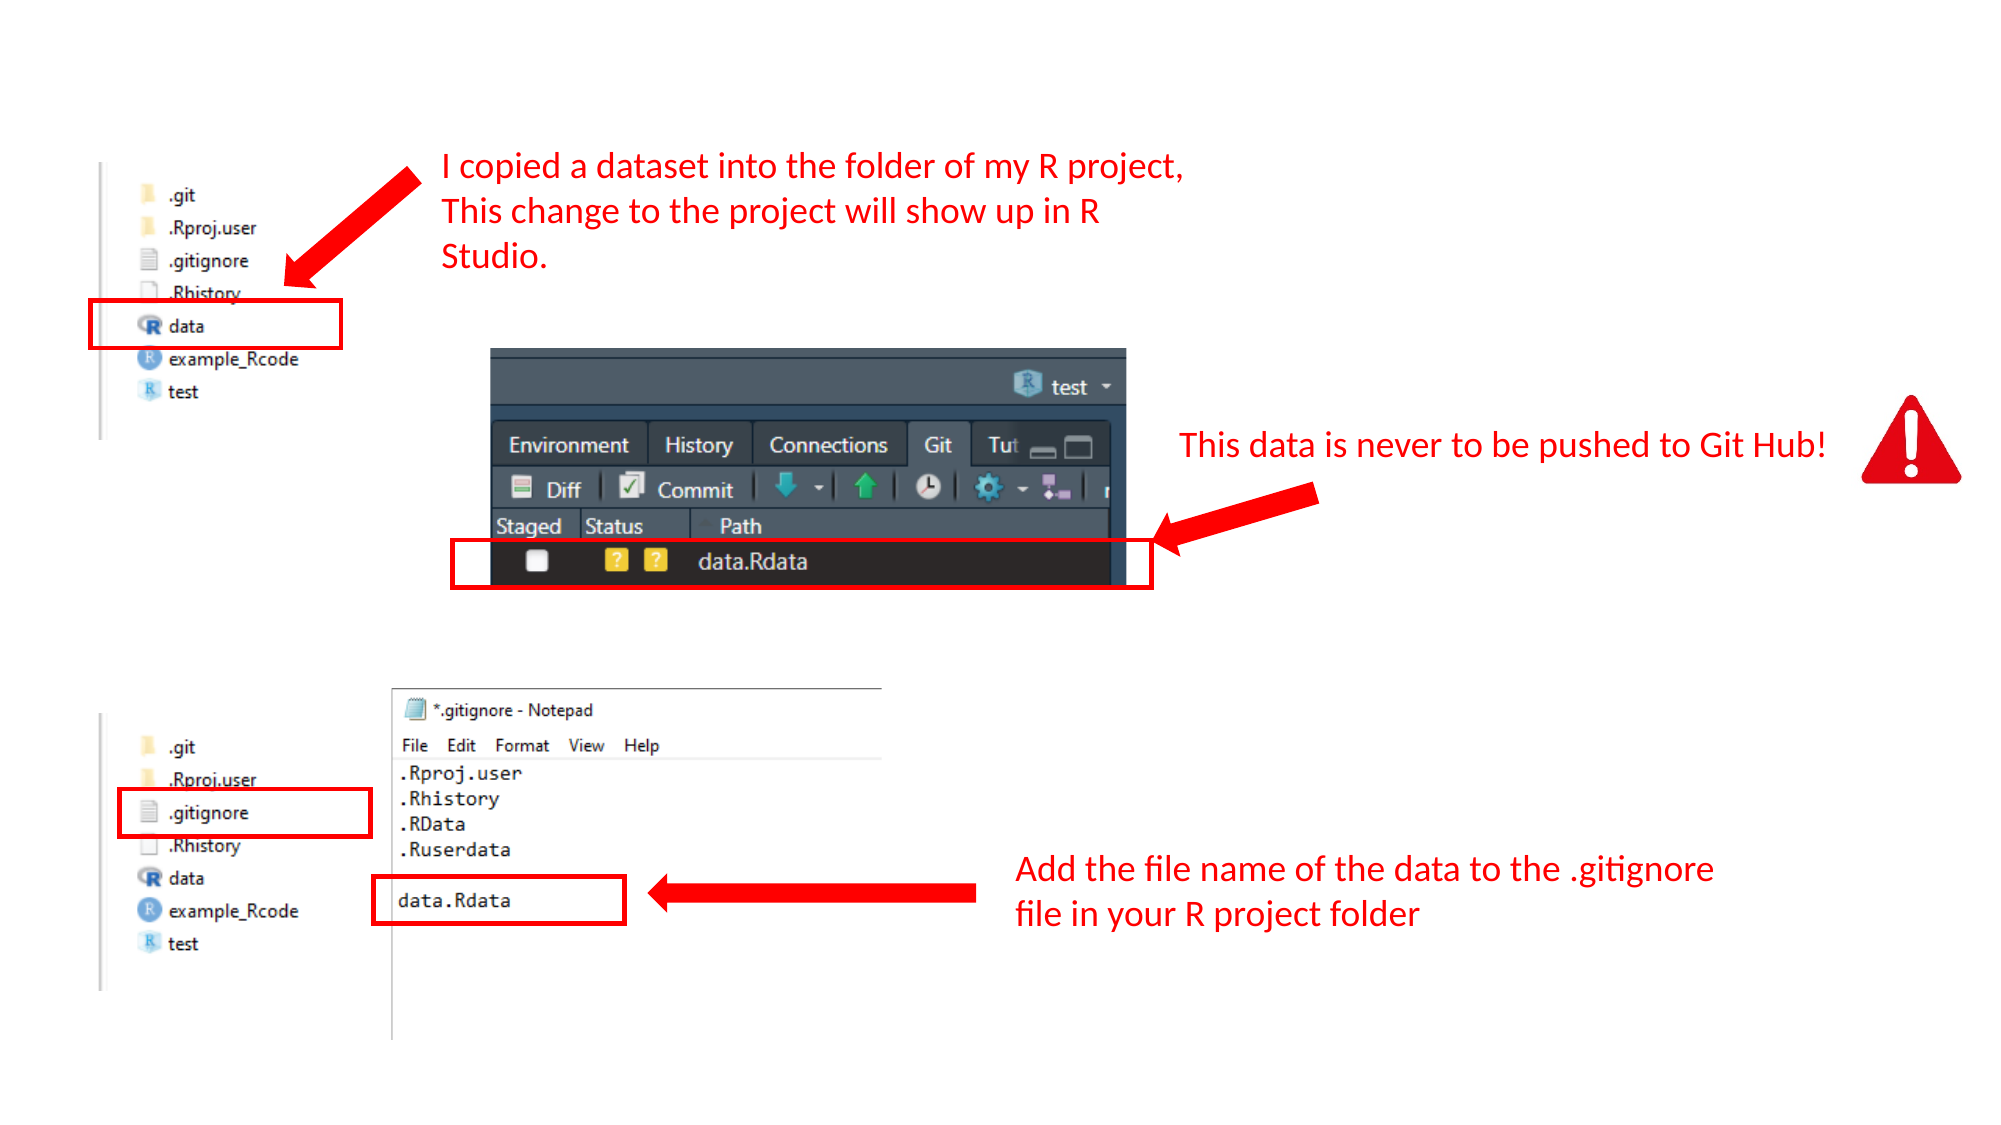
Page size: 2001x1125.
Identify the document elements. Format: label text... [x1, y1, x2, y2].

text_box [1127, 539, 1153, 588]
picture [98, 688, 882, 1040]
text_box [451, 539, 490, 588]
text_box [90, 300, 98, 349]
text_box Add the file name of the data to the .gitignore file in your R project folder [1000, 836, 1780, 942]
picture [1851, 379, 1971, 499]
text_box [882, 883, 977, 903]
text_box This data is never to be pushed to Git Hub! [1164, 412, 1851, 472]
picture [98, 162, 1127, 588]
text_box [1151, 481, 1320, 557]
text_box I copied a dataset into the folder of my R project, This change to the project will show up in R Studio. [426, 133, 1206, 284]
